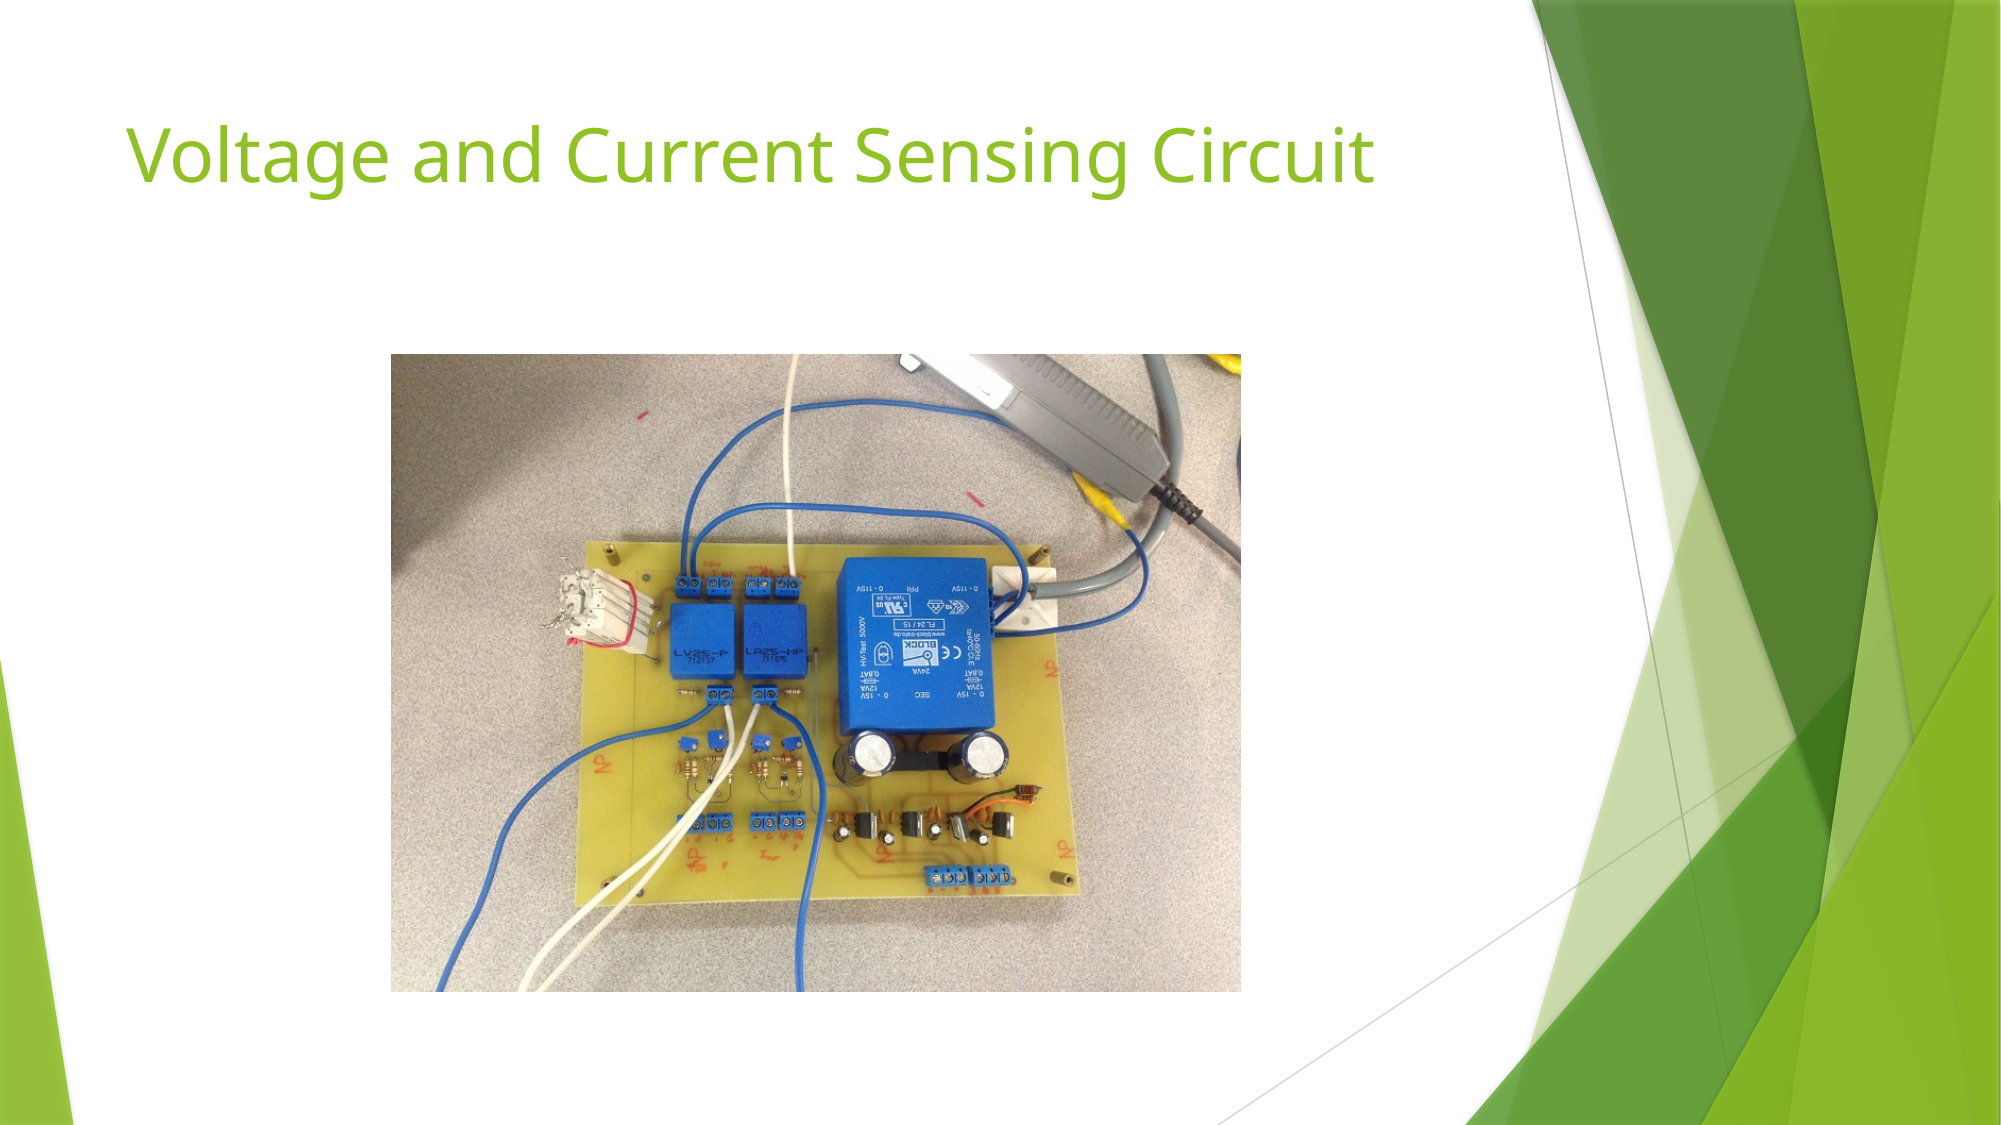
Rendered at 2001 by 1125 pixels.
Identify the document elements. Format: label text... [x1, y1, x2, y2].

title Voltage and Current Sensing Circuit [111, 99, 1522, 317]
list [391, 353, 1242, 992]
